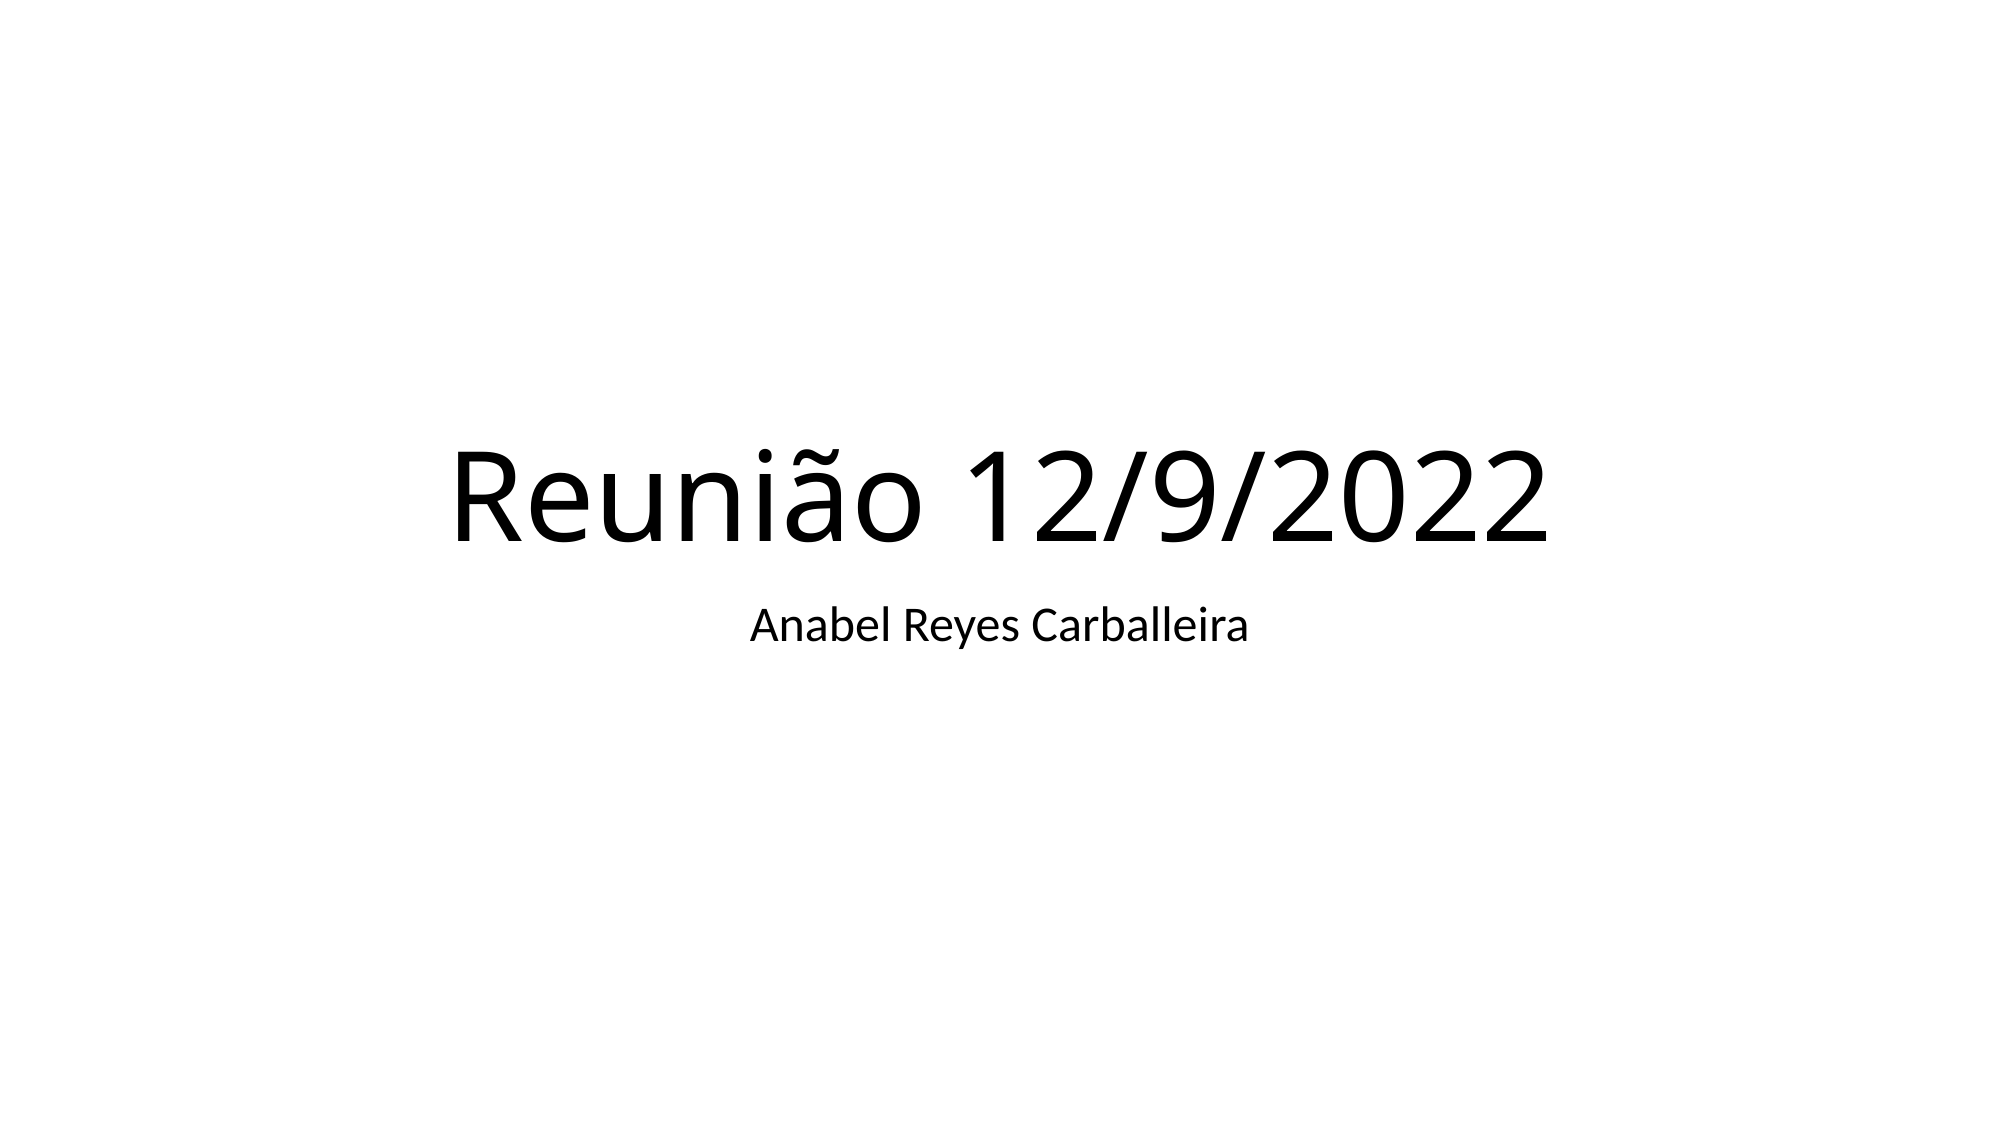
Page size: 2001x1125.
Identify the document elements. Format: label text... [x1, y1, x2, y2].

subtitle Anabel Reyes Carballeira [249, 590, 1750, 863]
title Reunião 12/9/2022 [249, 184, 1750, 576]
